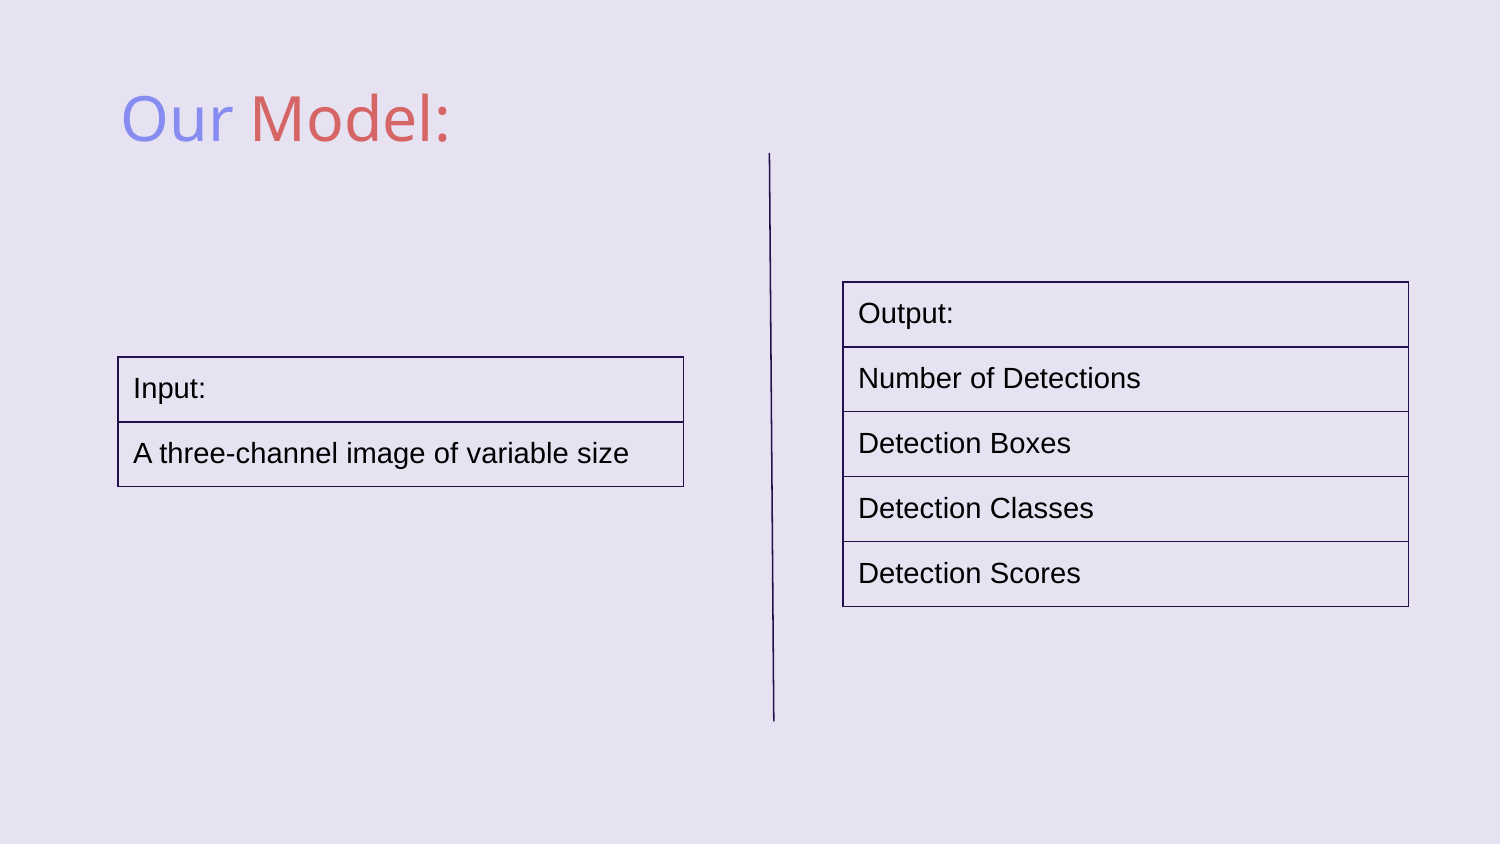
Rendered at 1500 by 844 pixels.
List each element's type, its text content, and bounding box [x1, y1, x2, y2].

table_cell Detection Scores [844, 542, 1408, 606]
table_cell A three-channel image of variable size [119, 423, 683, 486]
table_cell Detection Classes [844, 477, 1408, 541]
table_cell Detection Boxes [844, 412, 1408, 476]
table_header Output: [844, 283, 1408, 346]
title Our Model: [105, 63, 1370, 158]
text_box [769, 152, 774, 722]
table_cell Number of Detections [844, 348, 1408, 411]
table_header Input: [119, 358, 683, 421]
